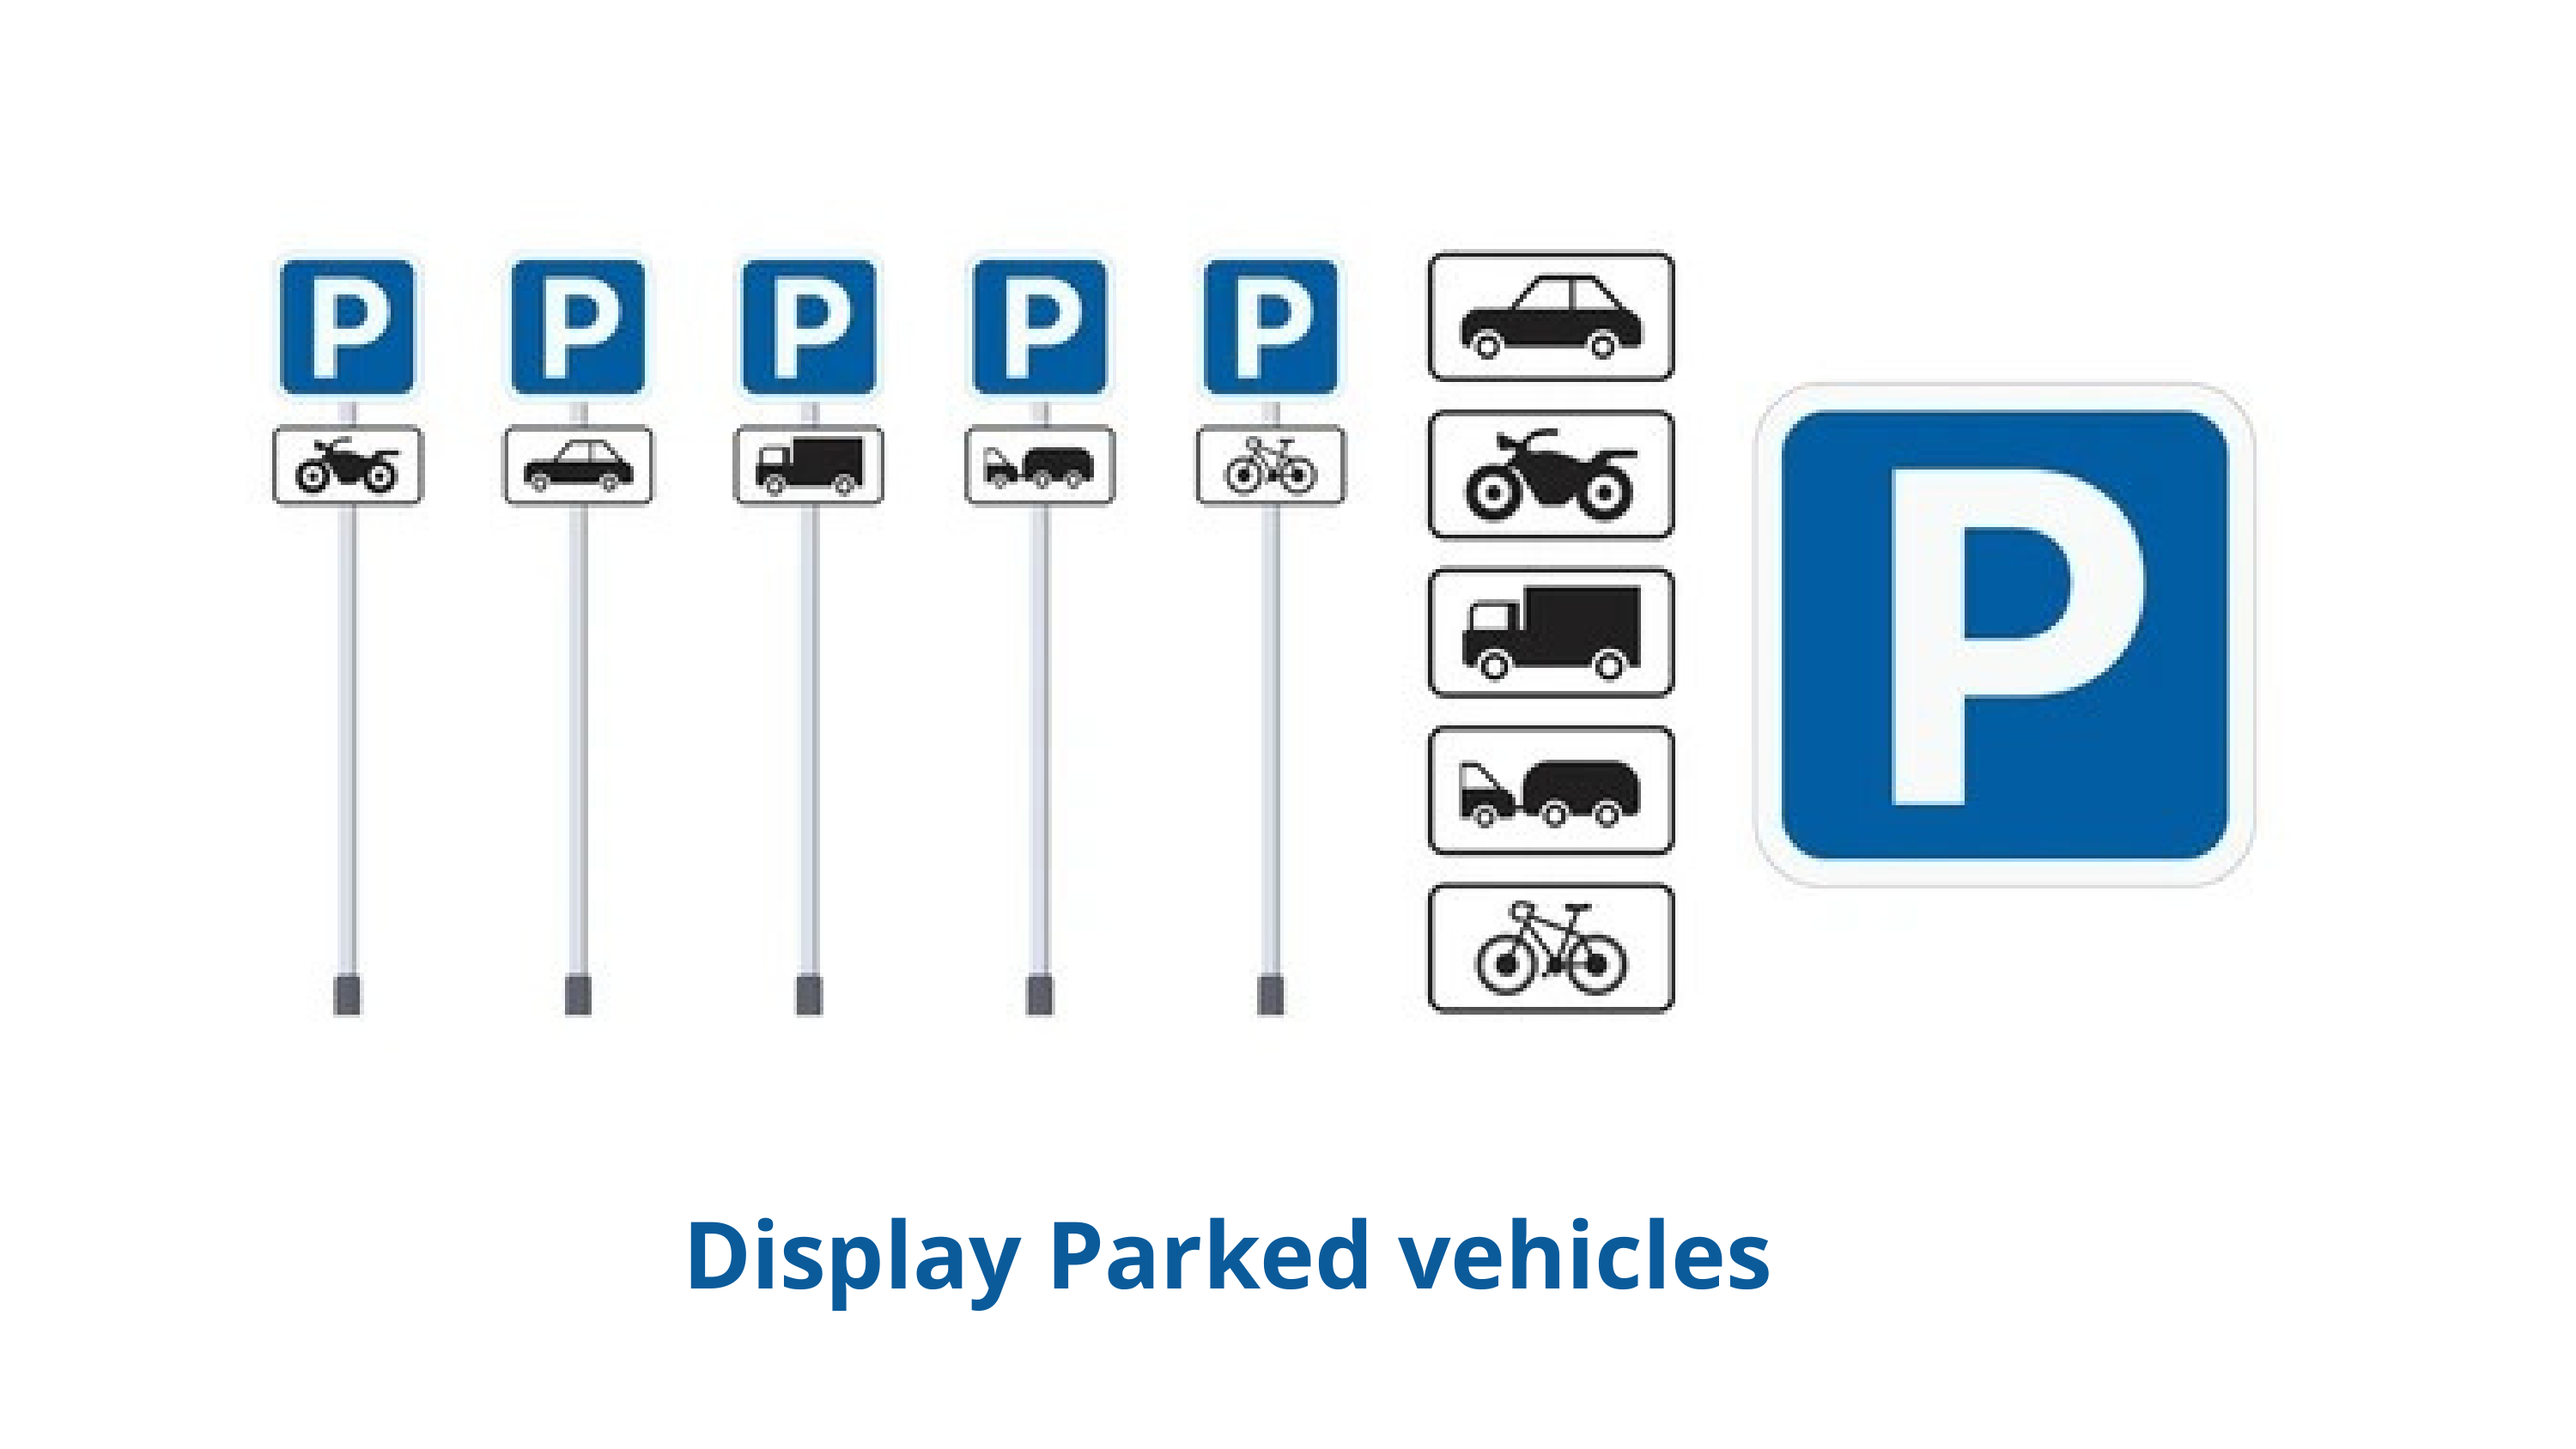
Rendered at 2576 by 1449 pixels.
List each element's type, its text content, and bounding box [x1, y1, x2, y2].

text_box Display Parked vehicles [257, 1189, 2200, 1307]
text_box [220, 200, 2356, 1099]
